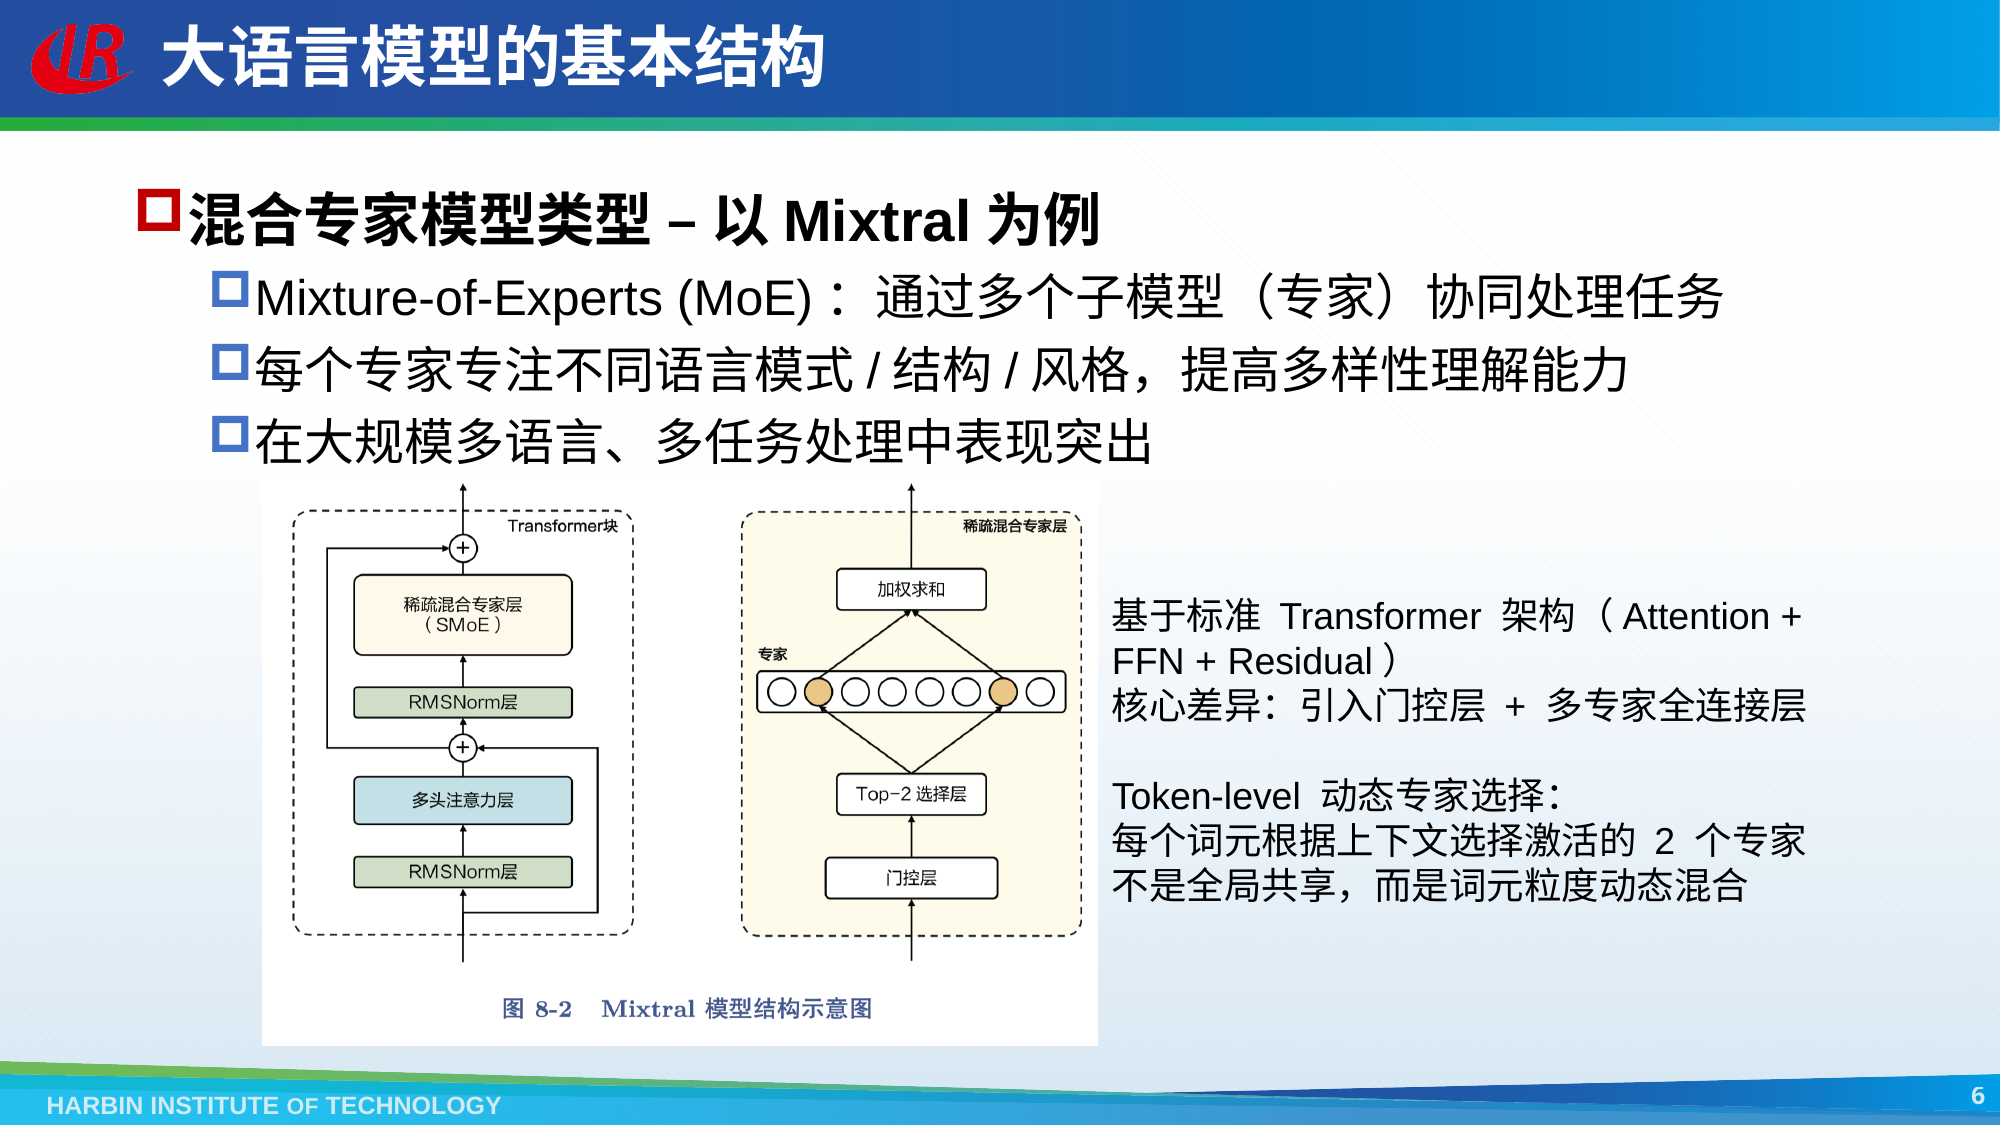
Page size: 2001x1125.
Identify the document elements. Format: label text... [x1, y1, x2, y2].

list 混合专家模型类型 – 以Mixtral为例 Mixture-of-Experts (MoE)：通过多个子模型（专家）协同处理任务 每个专家专注不同语言模式/结构/风格，提高多样性理解能力 在大规模多语言、多任务处理中表现突出 [118, 175, 1890, 479]
picture [0, 1061, 2000, 1125]
picture [0, 0, 2000, 131]
text_box 基于标准 Transformer 架构（Attention + FFN + Residual） 核心差异：引入门控层 + 多专家全连接层 Token-level 动态专家选择： 每个词元根据上下文选择激活的 2 个专家 不是全局共享，而是词元粒度动态混合 [1098, 584, 1881, 915]
footer HARBIN INSTITUTE OF TECHNOLOGY [31, 1081, 843, 1125]
title 大语言模型的基本结构 [145, 16, 1035, 96]
picture [262, 478, 1098, 1046]
slide_number 6 [1623, 1072, 2000, 1110]
